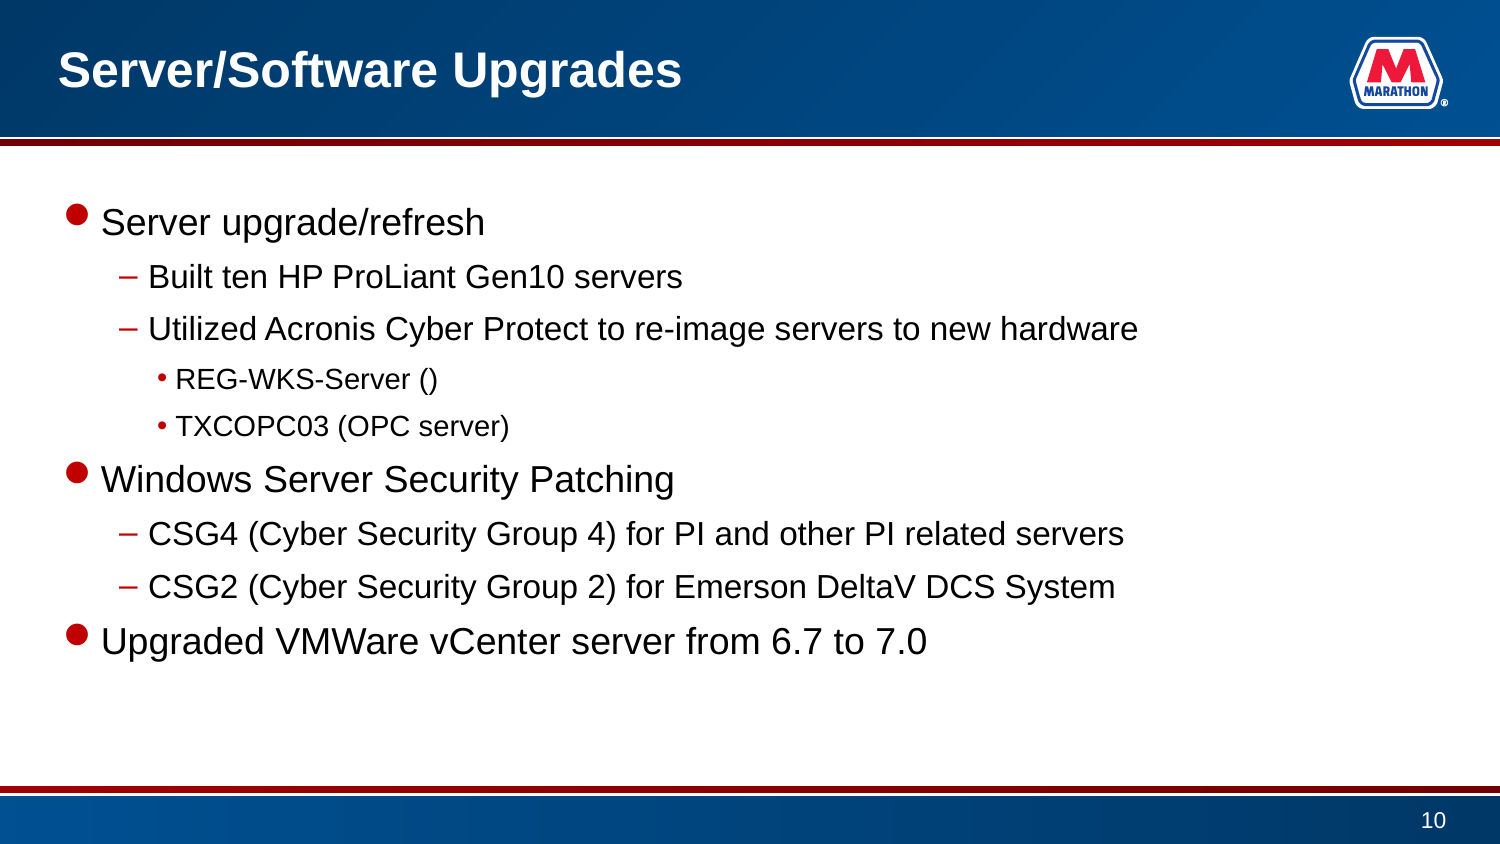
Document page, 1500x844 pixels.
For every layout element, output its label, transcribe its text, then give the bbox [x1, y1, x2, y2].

list Server upgrade/refresh Built ten HP ProLiant Gen10 servers Utilized Acronis Cyber Protect to re-image servers to new hardware REG-WKS-Server () TXCOPC03 (OPC server) Windows Server Security Patching CSG4 (Cyber Security Group 4) for PI and other PI related servers CSG2 (Cyber Security Group 2) for Emerson DeltaV DCS System Upgraded VMWare vCenter server from 6.7 to 7.0 [48, 190, 1451, 806]
title Server/Software Upgrades [42, 0, 1305, 138]
slide_number 10 [1384, 797, 1462, 843]
